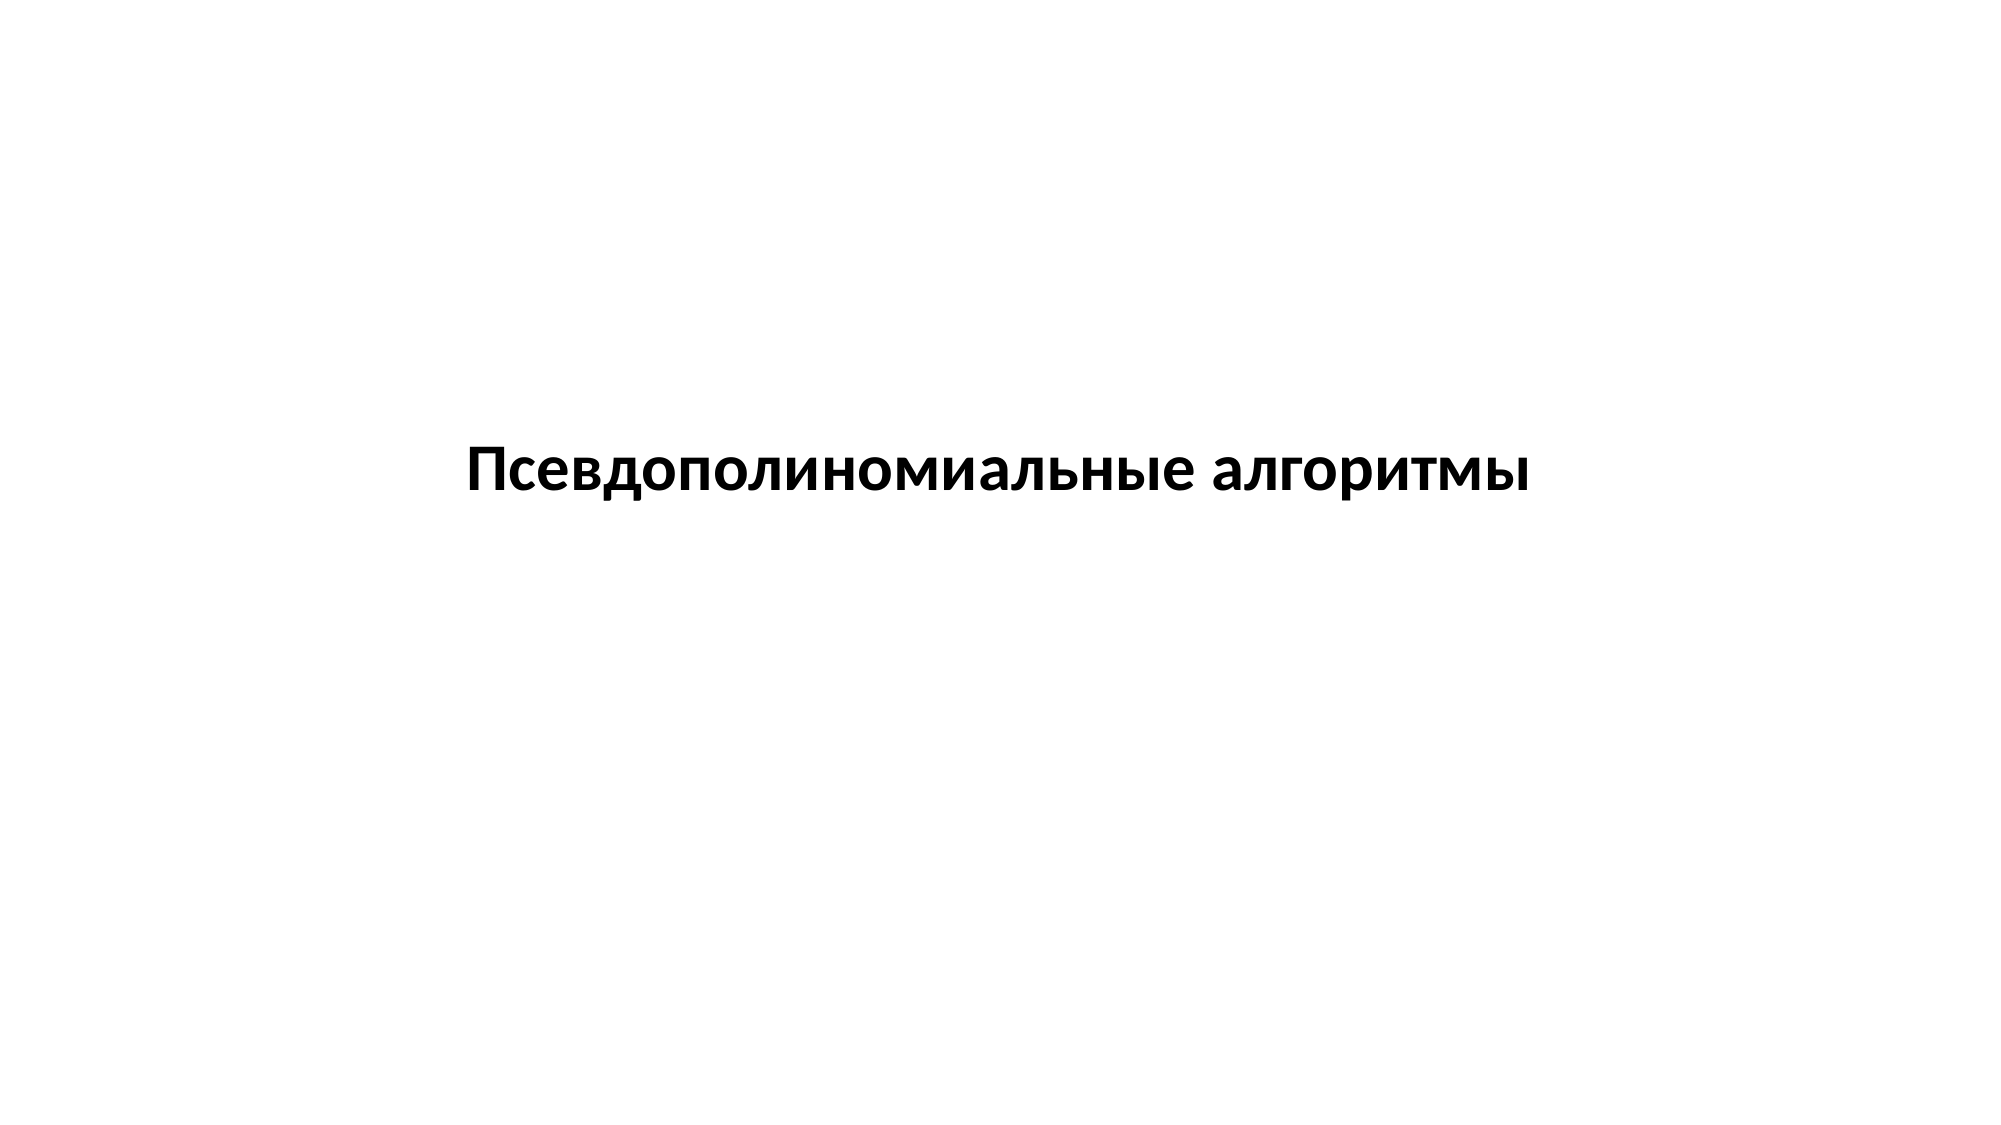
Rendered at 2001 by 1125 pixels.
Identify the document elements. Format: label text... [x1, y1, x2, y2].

text_box Псевдополиномиальные алгоритмы [452, 416, 1548, 512]
